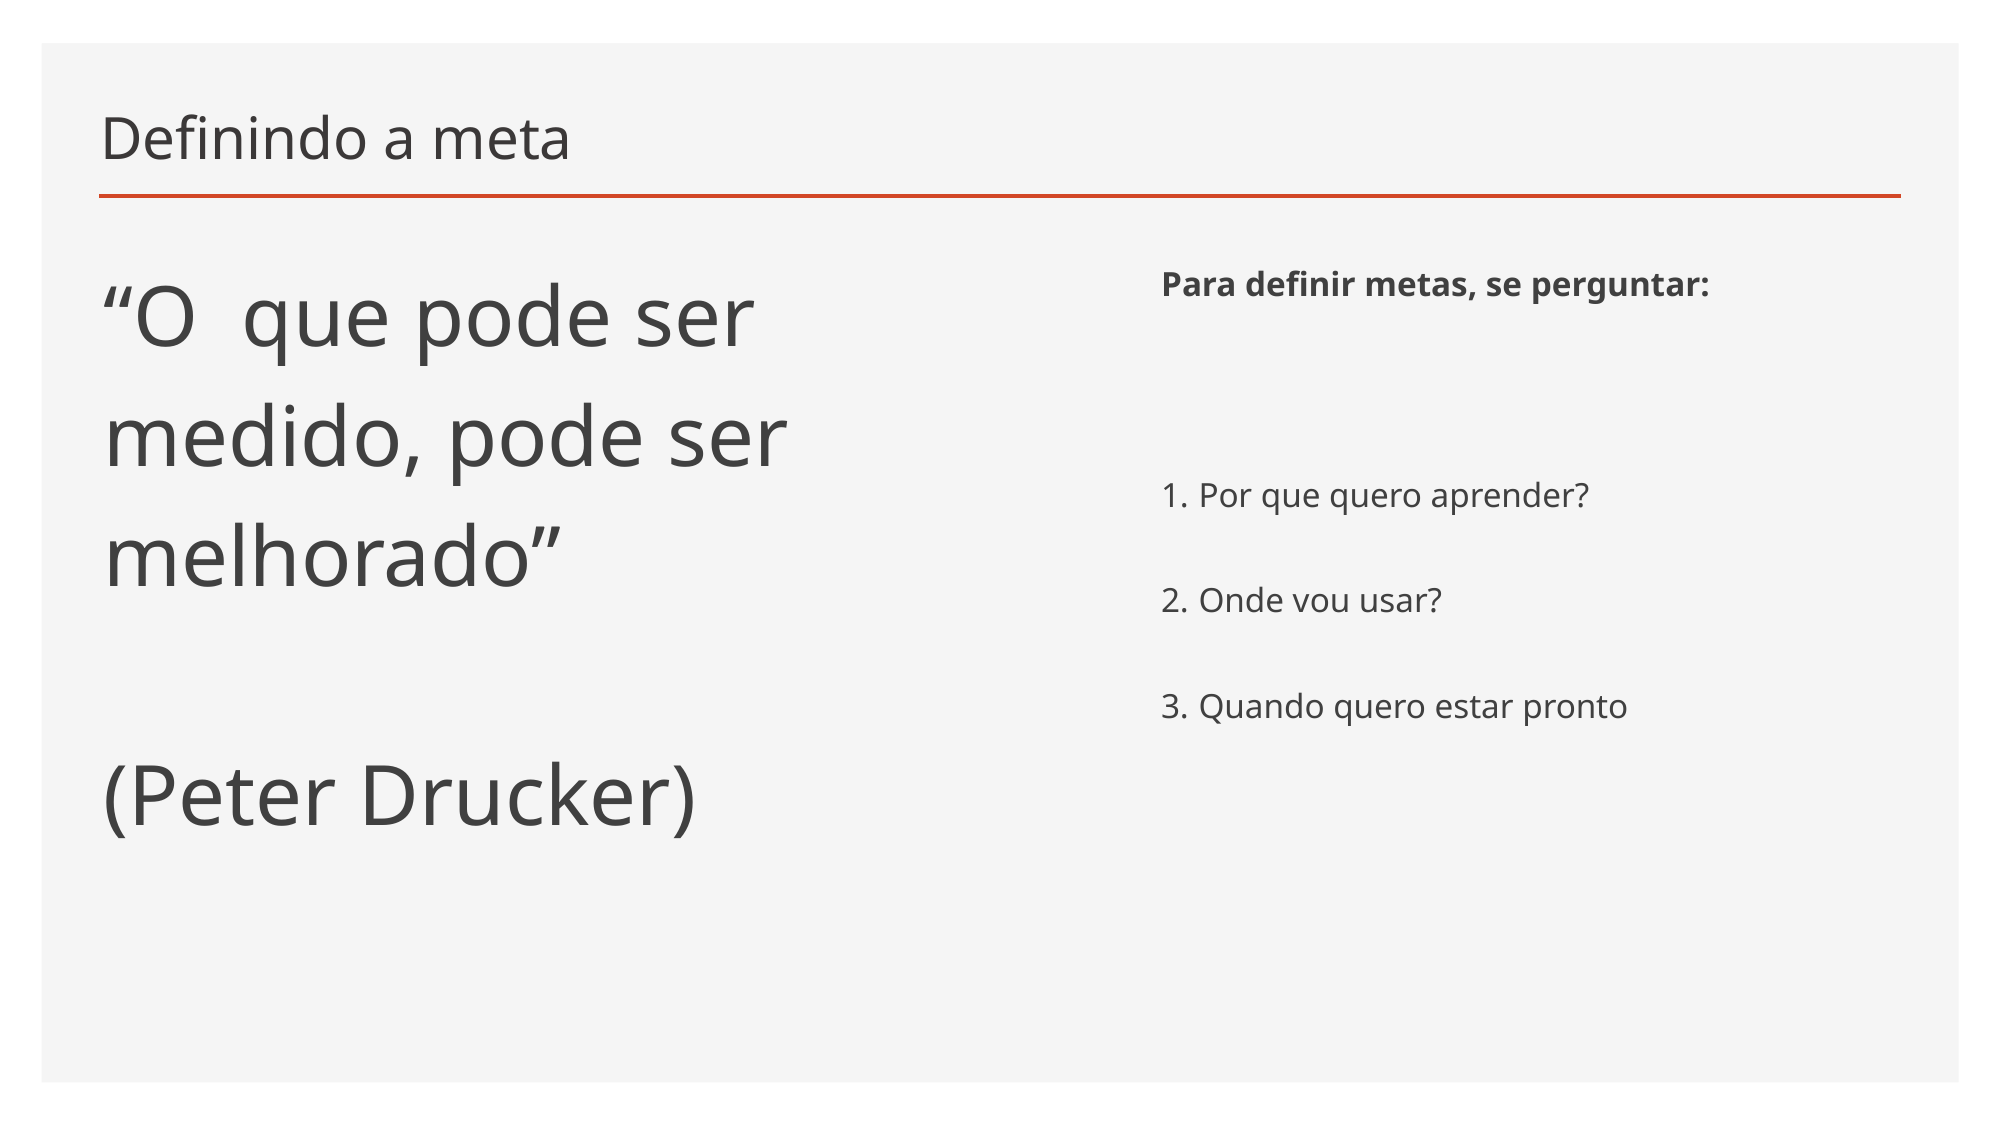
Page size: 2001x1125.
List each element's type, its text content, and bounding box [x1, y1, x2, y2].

list “O que pode ser medido, pode ser melhorado” (Peter Drucker) [88, 235, 813, 888]
text_box Para definir metas, se perguntar: Por que quero aprender? Onde vou usar? Quando quero estar pronto [1146, 235, 1871, 888]
title Definindo a meta [85, 73, 1214, 179]
